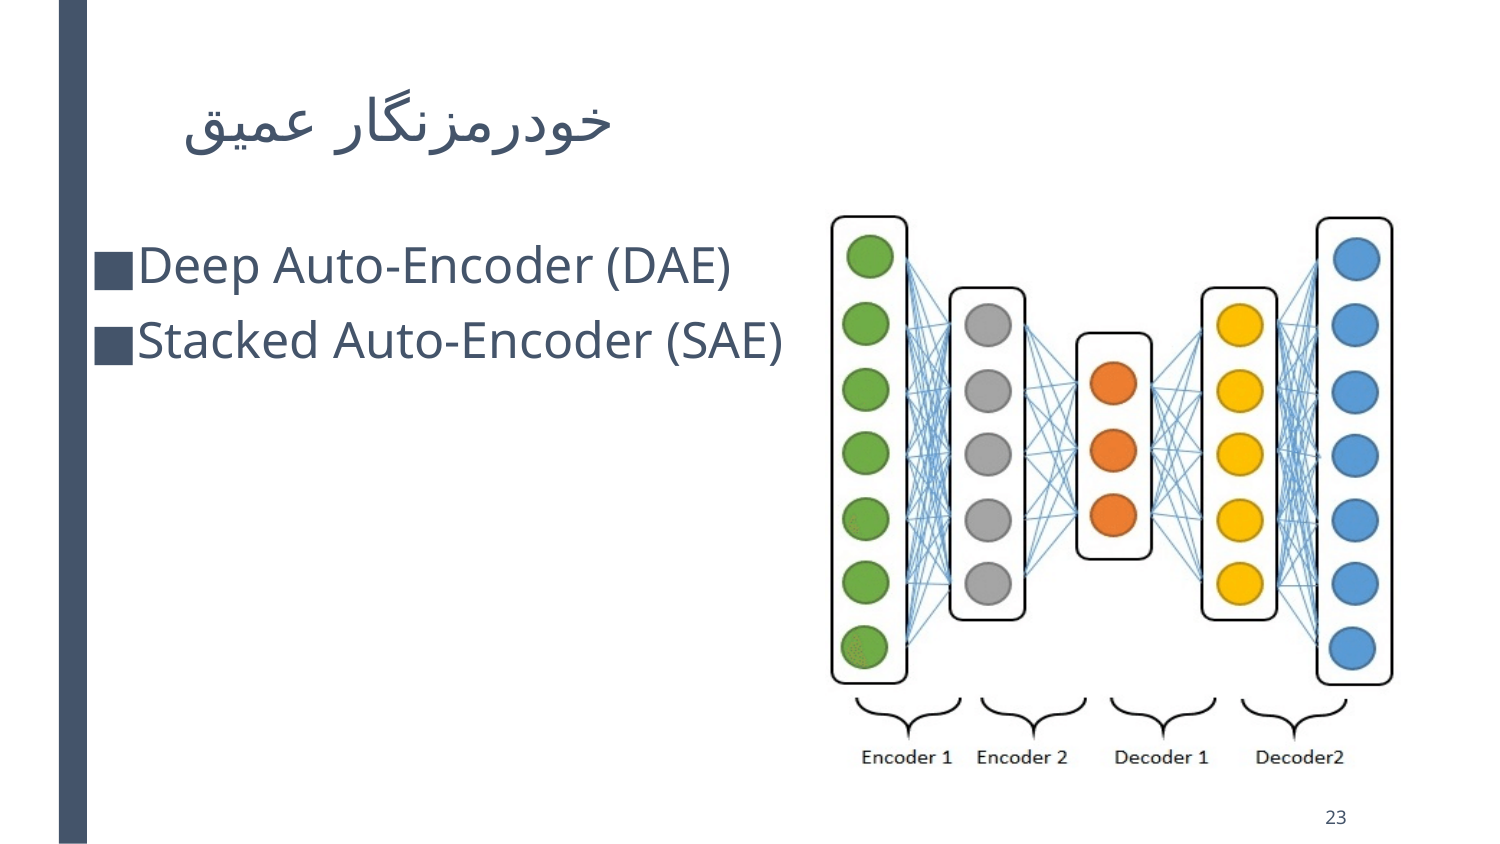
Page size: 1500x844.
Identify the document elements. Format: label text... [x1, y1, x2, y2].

picture [824, 209, 1408, 787]
list Deep Auto-Encoder (DAE) Stacked Auto-Encoder (SAE) [75, 231, 1425, 788]
title خودرمزنگار عمیق [168, 84, 1351, 185]
slide_number 23 [1165, 793, 1362, 844]
